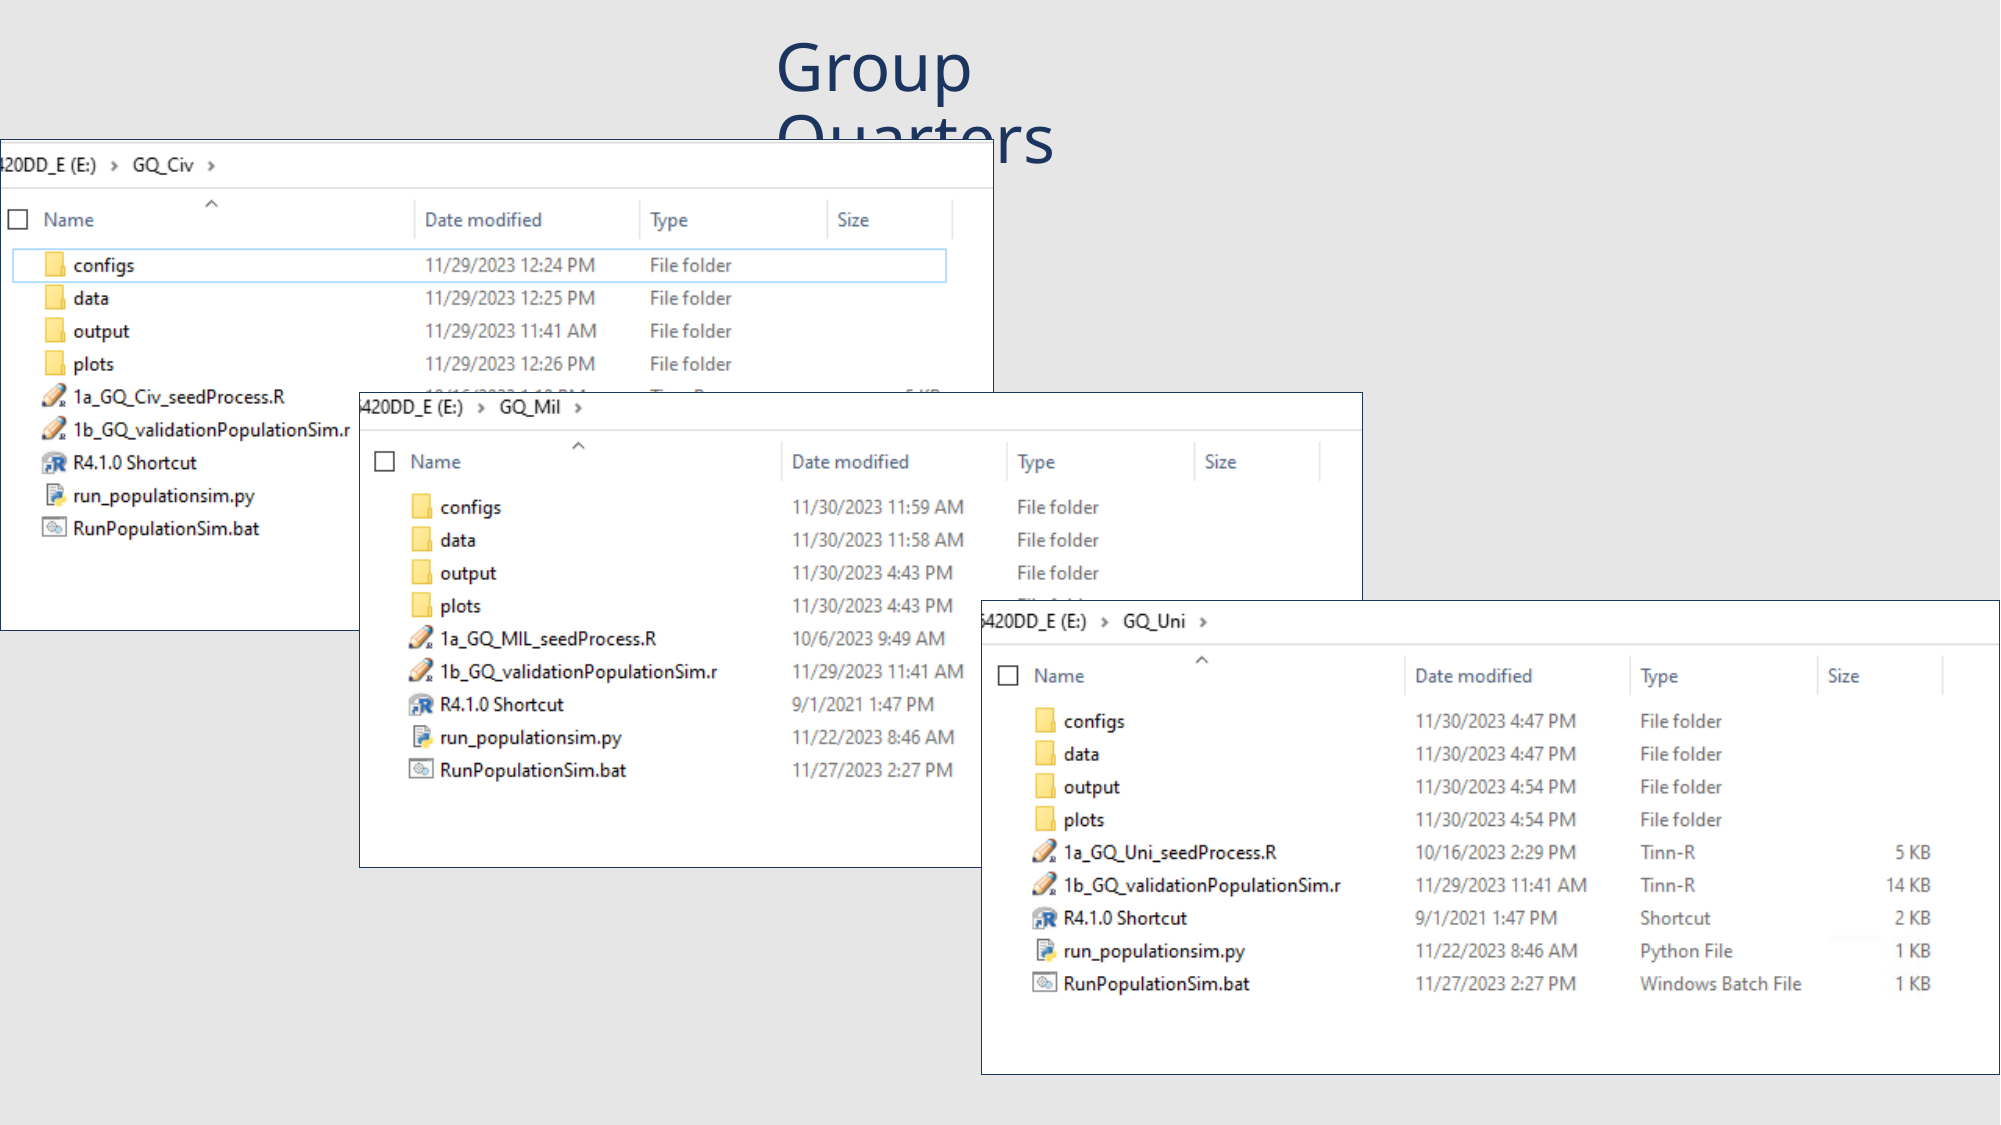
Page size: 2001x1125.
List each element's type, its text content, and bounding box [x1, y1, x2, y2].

picture [0, 139, 2000, 1076]
text_box Group Quarters [761, 26, 1239, 99]
